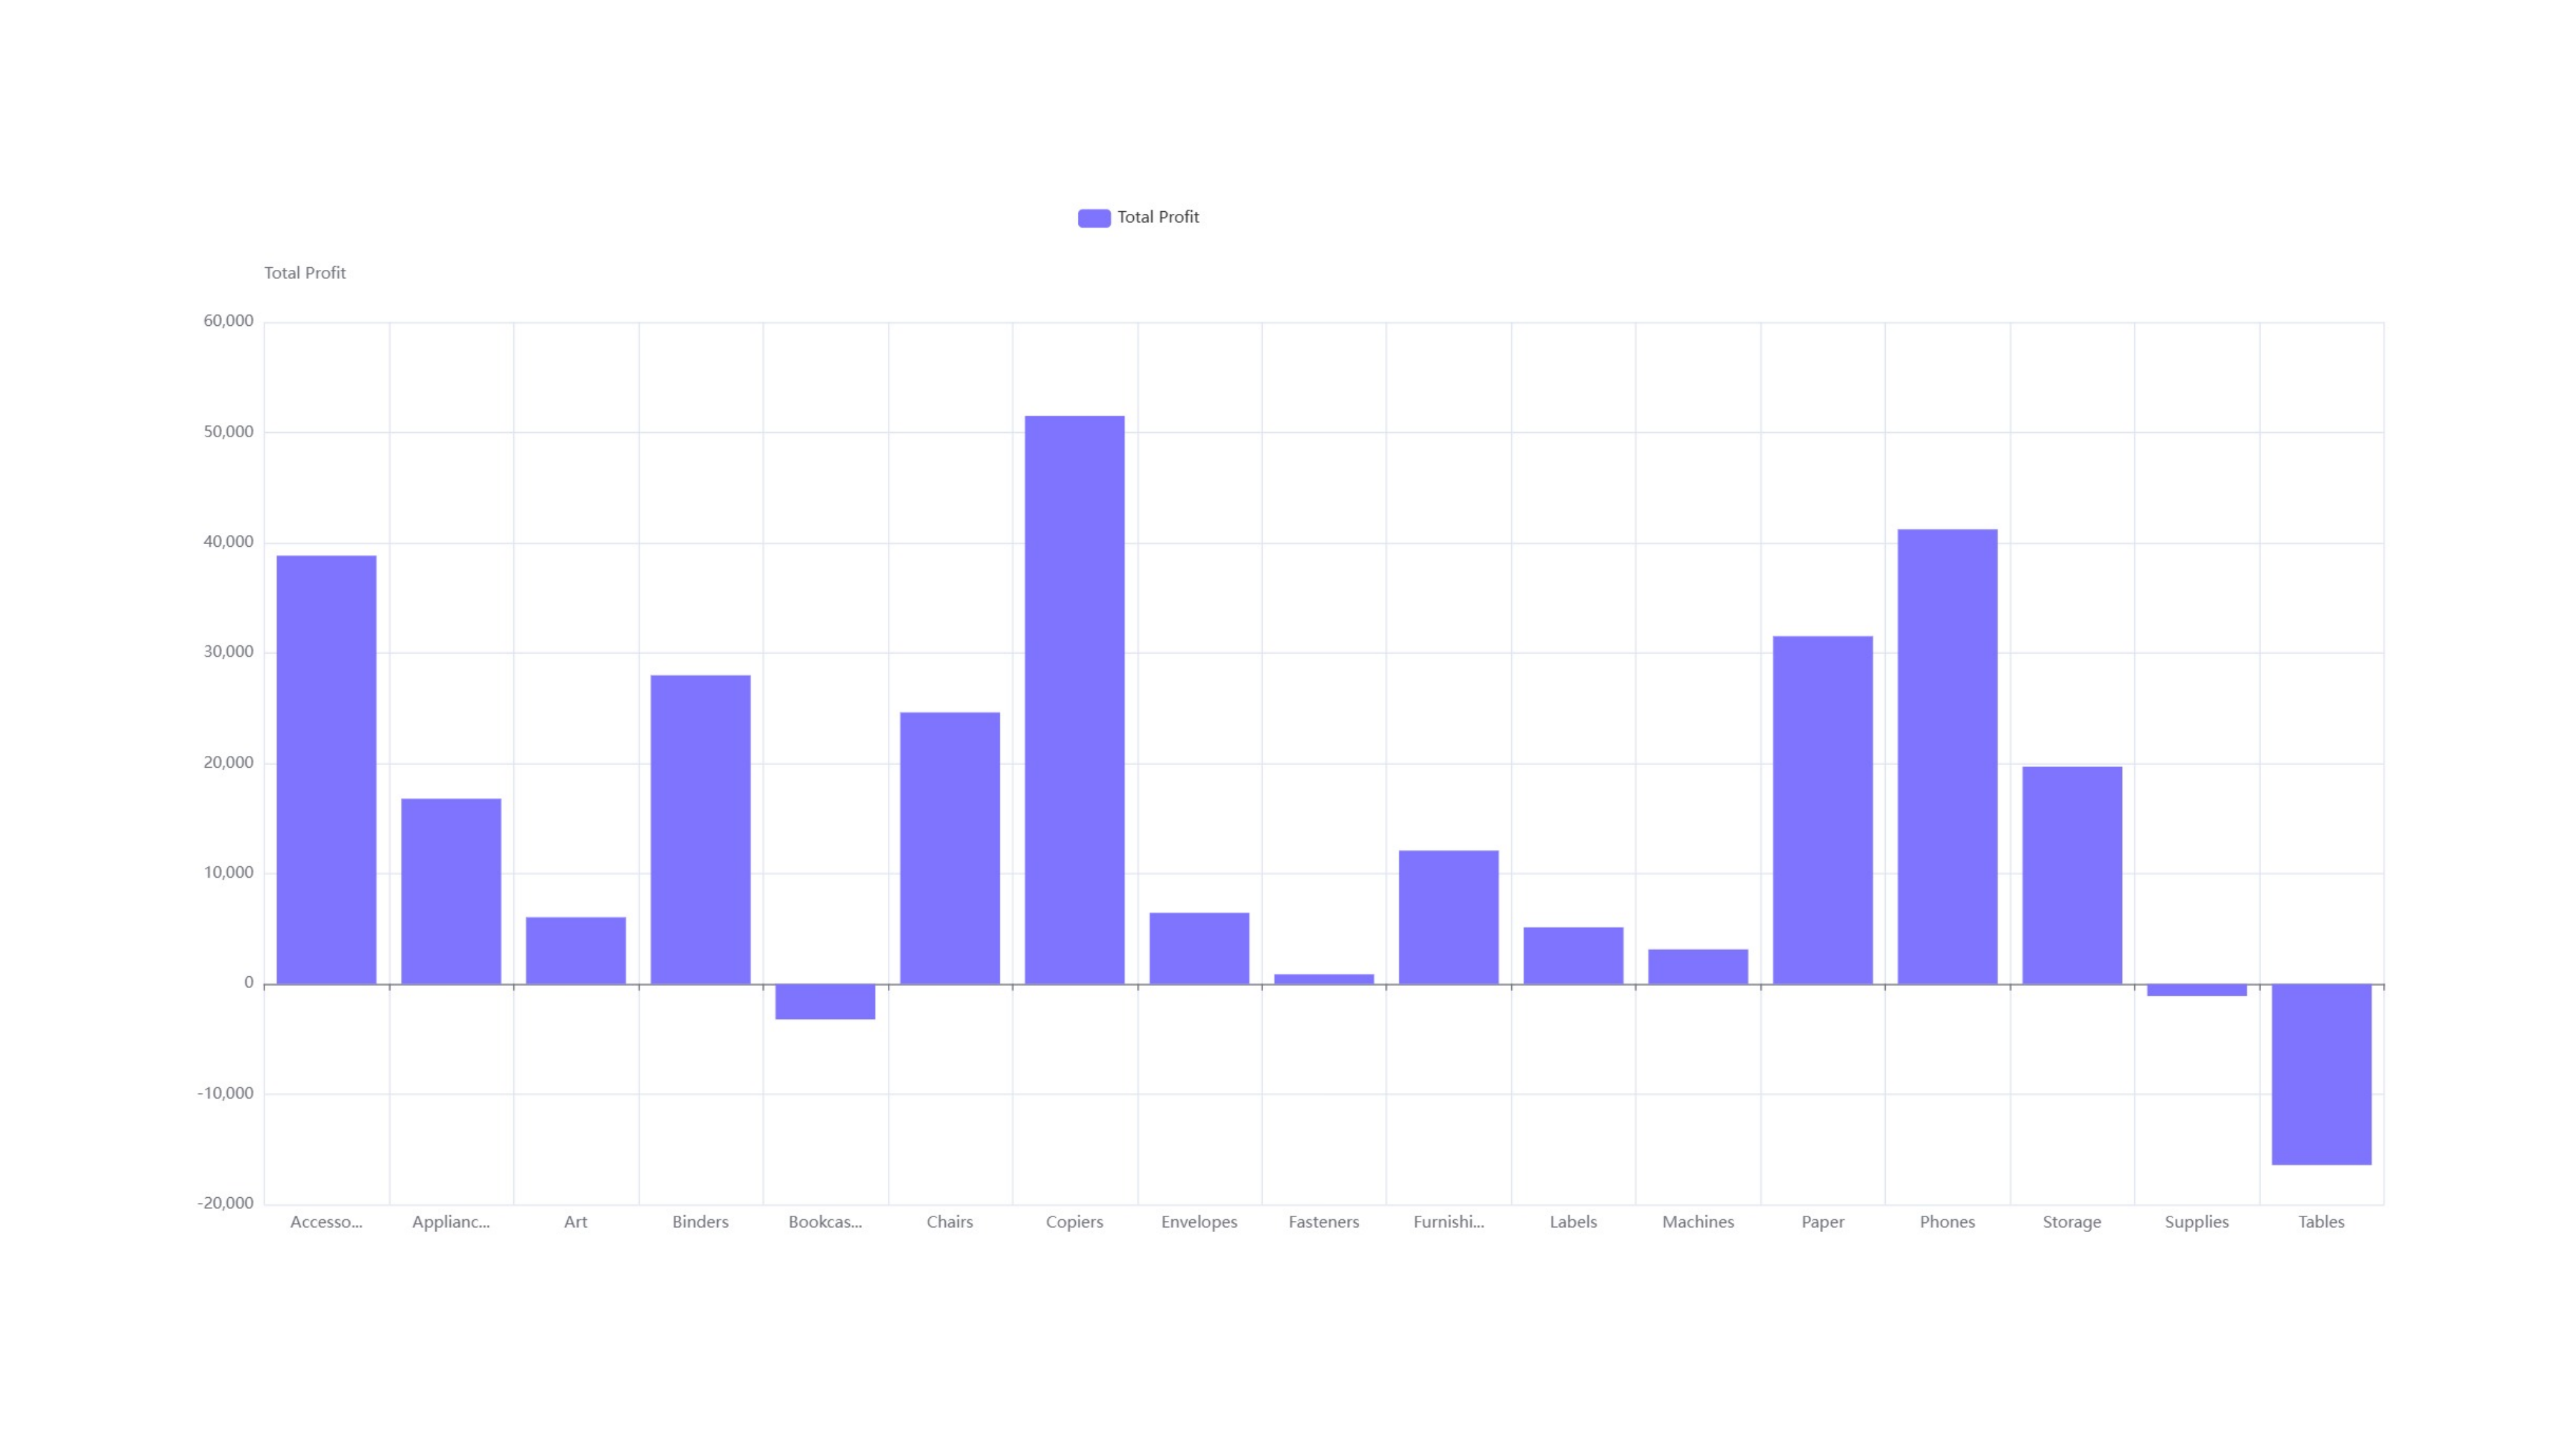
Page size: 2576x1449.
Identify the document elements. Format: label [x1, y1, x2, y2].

picture [160, 152, 2430, 1288]
